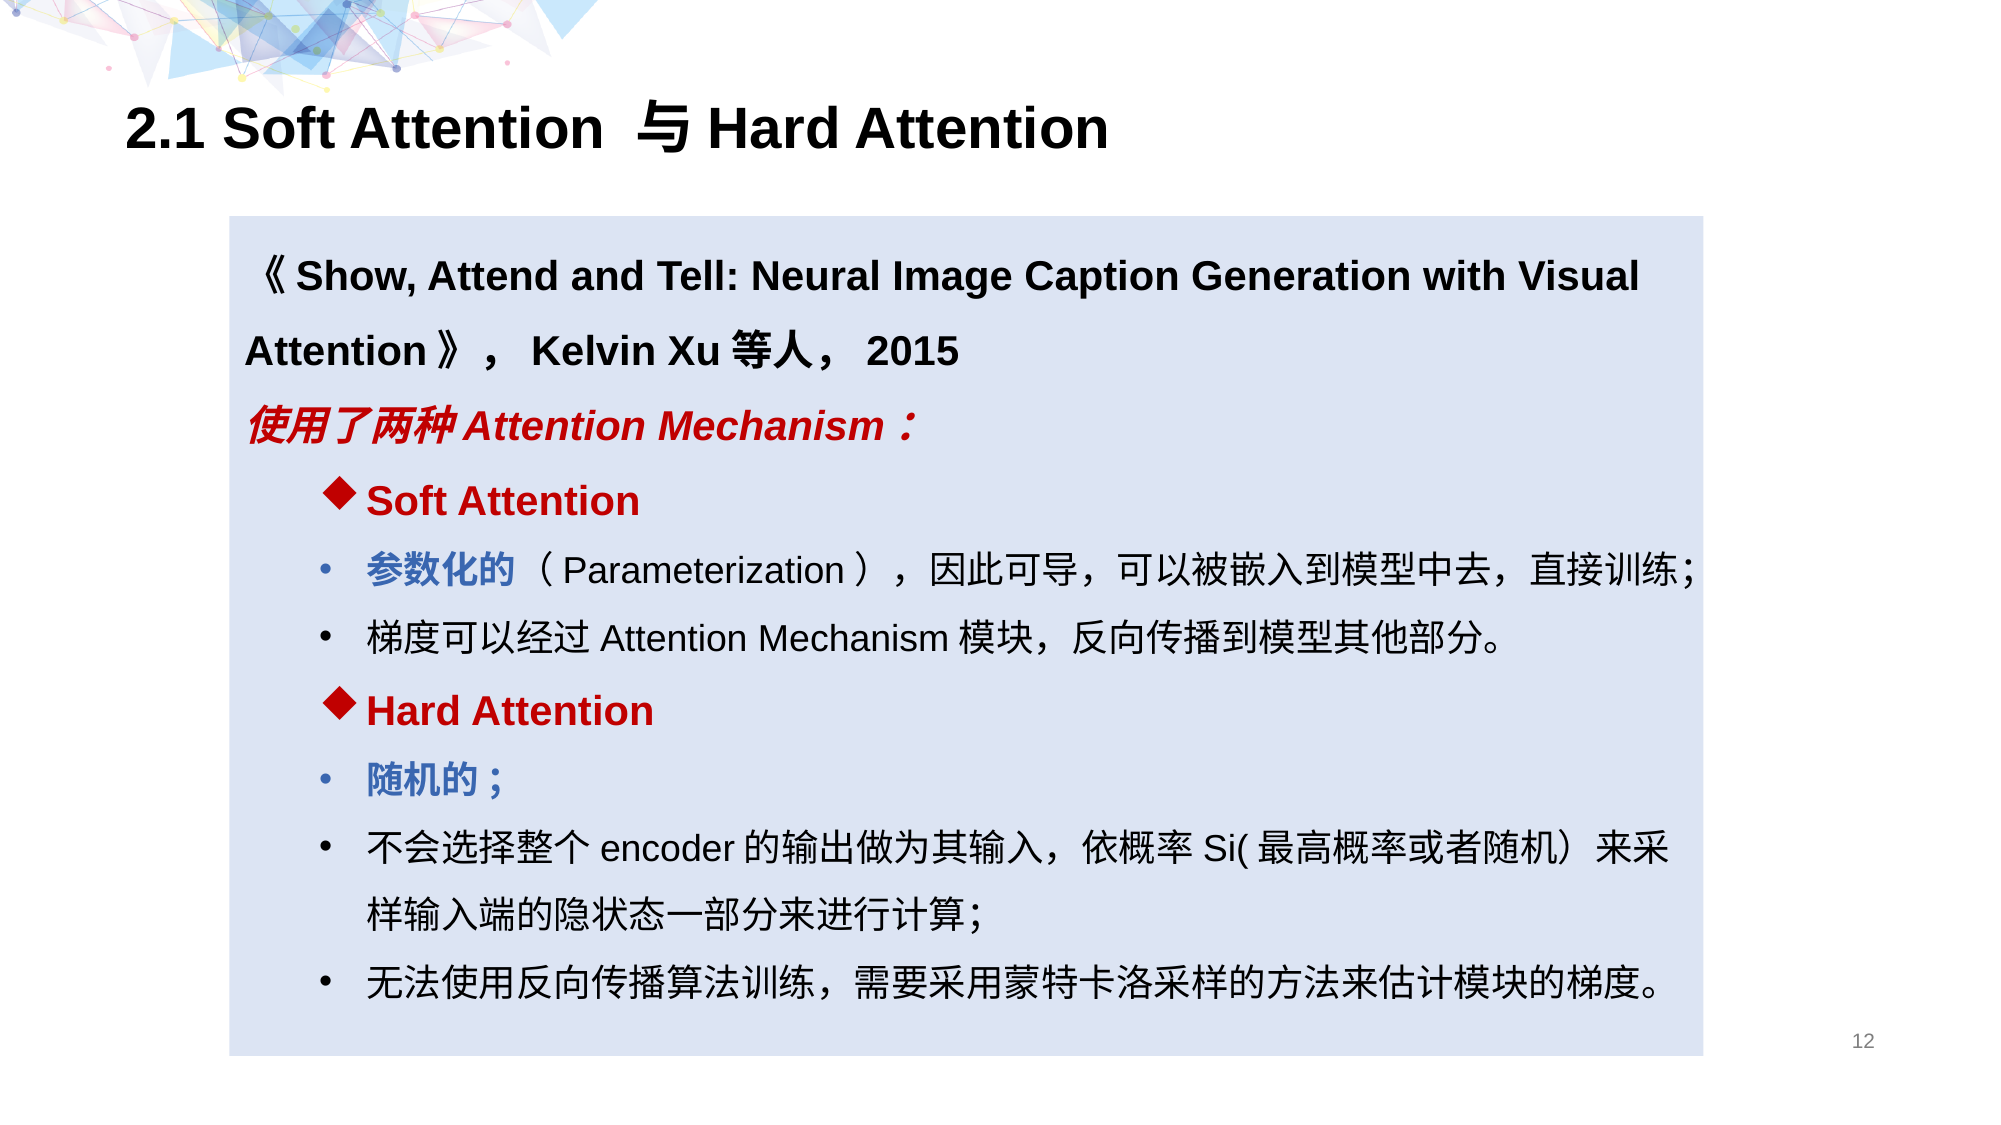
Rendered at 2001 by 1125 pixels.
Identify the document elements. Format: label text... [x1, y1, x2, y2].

slide_number 12 [1412, 1022, 1890, 1057]
picture [0, 0, 601, 102]
text_box 《Show, Attend and Tell: Neural Image Caption Generation with Visual Attention》，Kelvin Xu等人，2015 使用了两种Attention Mechanism： Soft Attention 参数化的（Parameterization），因此可导，可以被嵌入到模型中去，直接训练； 梯度可以经过Attention Mechanism模块，反向传播到模型其他部分。 Hard Attention 随机的 ； 不会选择整个encoder的输出做为其输入，依概率Si(最高概率或者随机）来采样输入端的隐状态一部分来进行计算； 无法使用反向传播算法训练，需要采用蒙特卡洛采样的方法来估计模块的梯度。 [229, 216, 1704, 1056]
title 2.1 Soft Attention 与Hard Attention [109, 0, 1890, 169]
